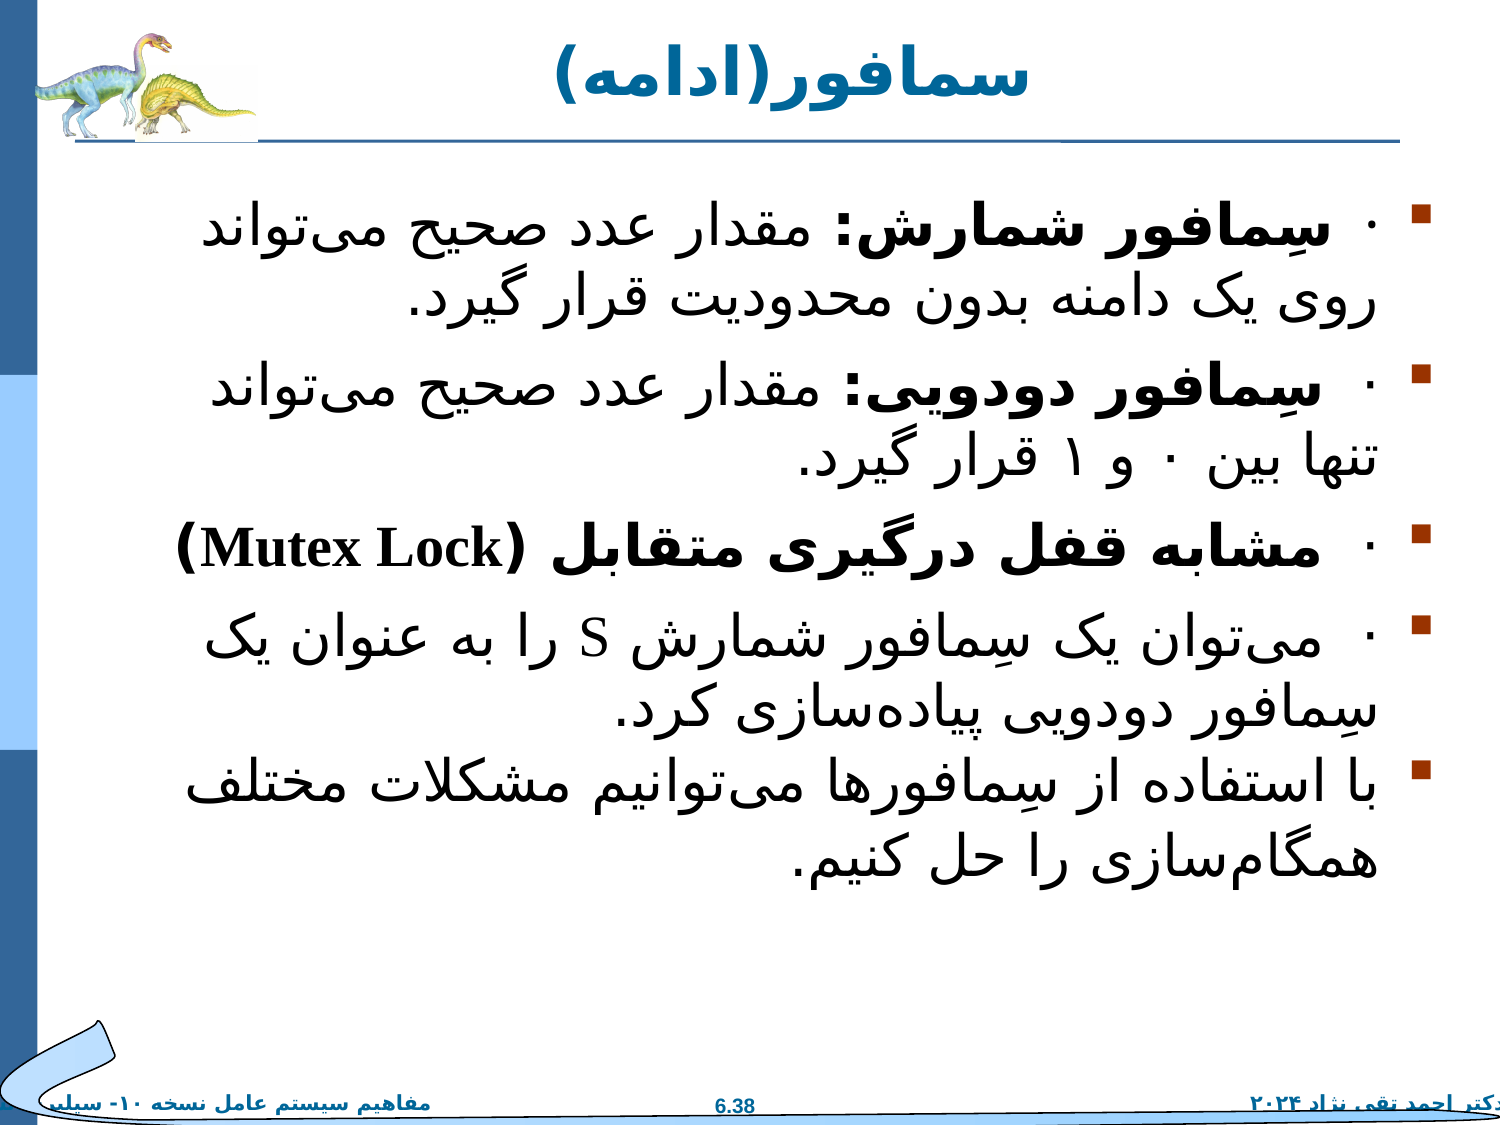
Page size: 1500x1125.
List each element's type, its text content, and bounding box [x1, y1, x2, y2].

picture [18, 20, 258, 151]
list · سِمافور شمارش: مقدار عدد صحیح می‌تواند روی یک دامنه بدون محدودیت قرار گیرد. · سِمافور دودویی: مقدار عدد صحیح می‌تواند تنها بین ۰ و ۱ قرار گیرد. · مشابه قفل درگیری متقابل (Mutex Lock) · می‌توان یک سِمافور شمارش S را به عنوان یک سِمافور دودویی پیاده‌سازی کرد. با استفاده از سِمافورها می‌توانیم مشکلات مختلف همگام‌سازی را حل کنیم. [138, 179, 1452, 1061]
title سمافور(ادامه) [92, 41, 1493, 117]
